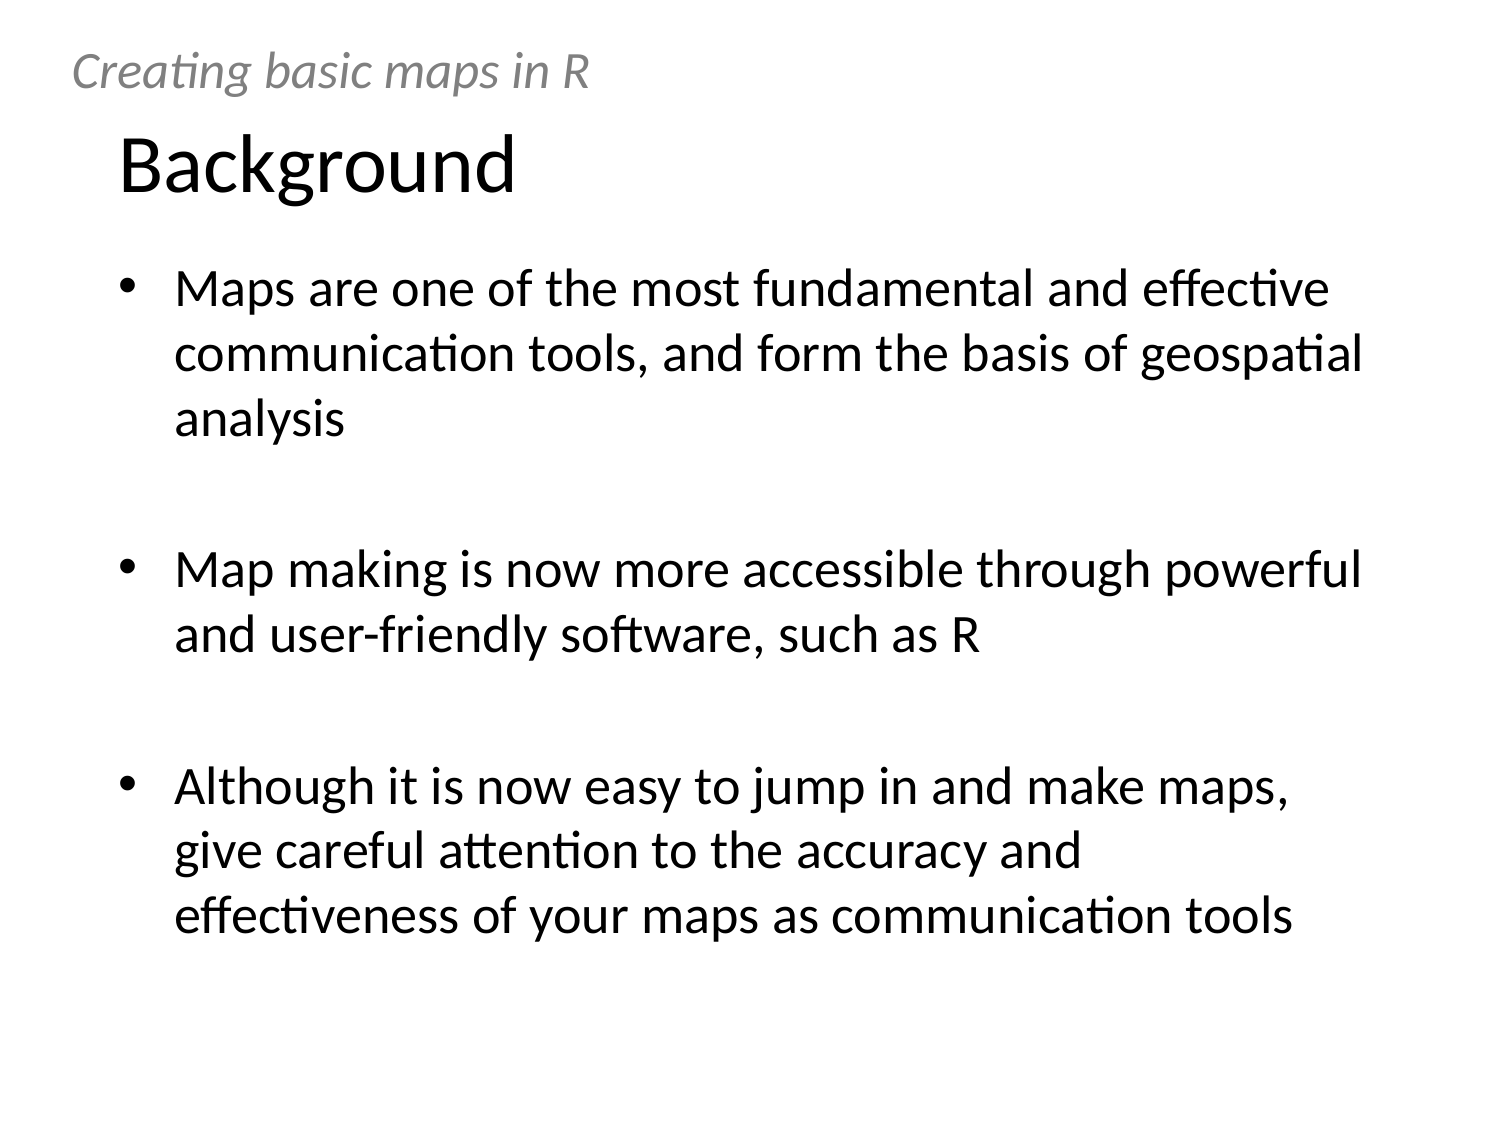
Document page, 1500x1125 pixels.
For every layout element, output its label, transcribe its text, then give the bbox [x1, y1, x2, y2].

list Maps are one of the most fundamental and effective communication tools, and form the basis of geospatial analysis Map making is now more accessible through powerful and user-friendly software, such as R Although it is now easy to jump in and make maps, give careful attention to the accuracy and effectiveness of your maps as communication tools [103, 244, 1397, 1014]
list Creating basic maps in R [56, 28, 642, 108]
title Background [103, 73, 1397, 244]
